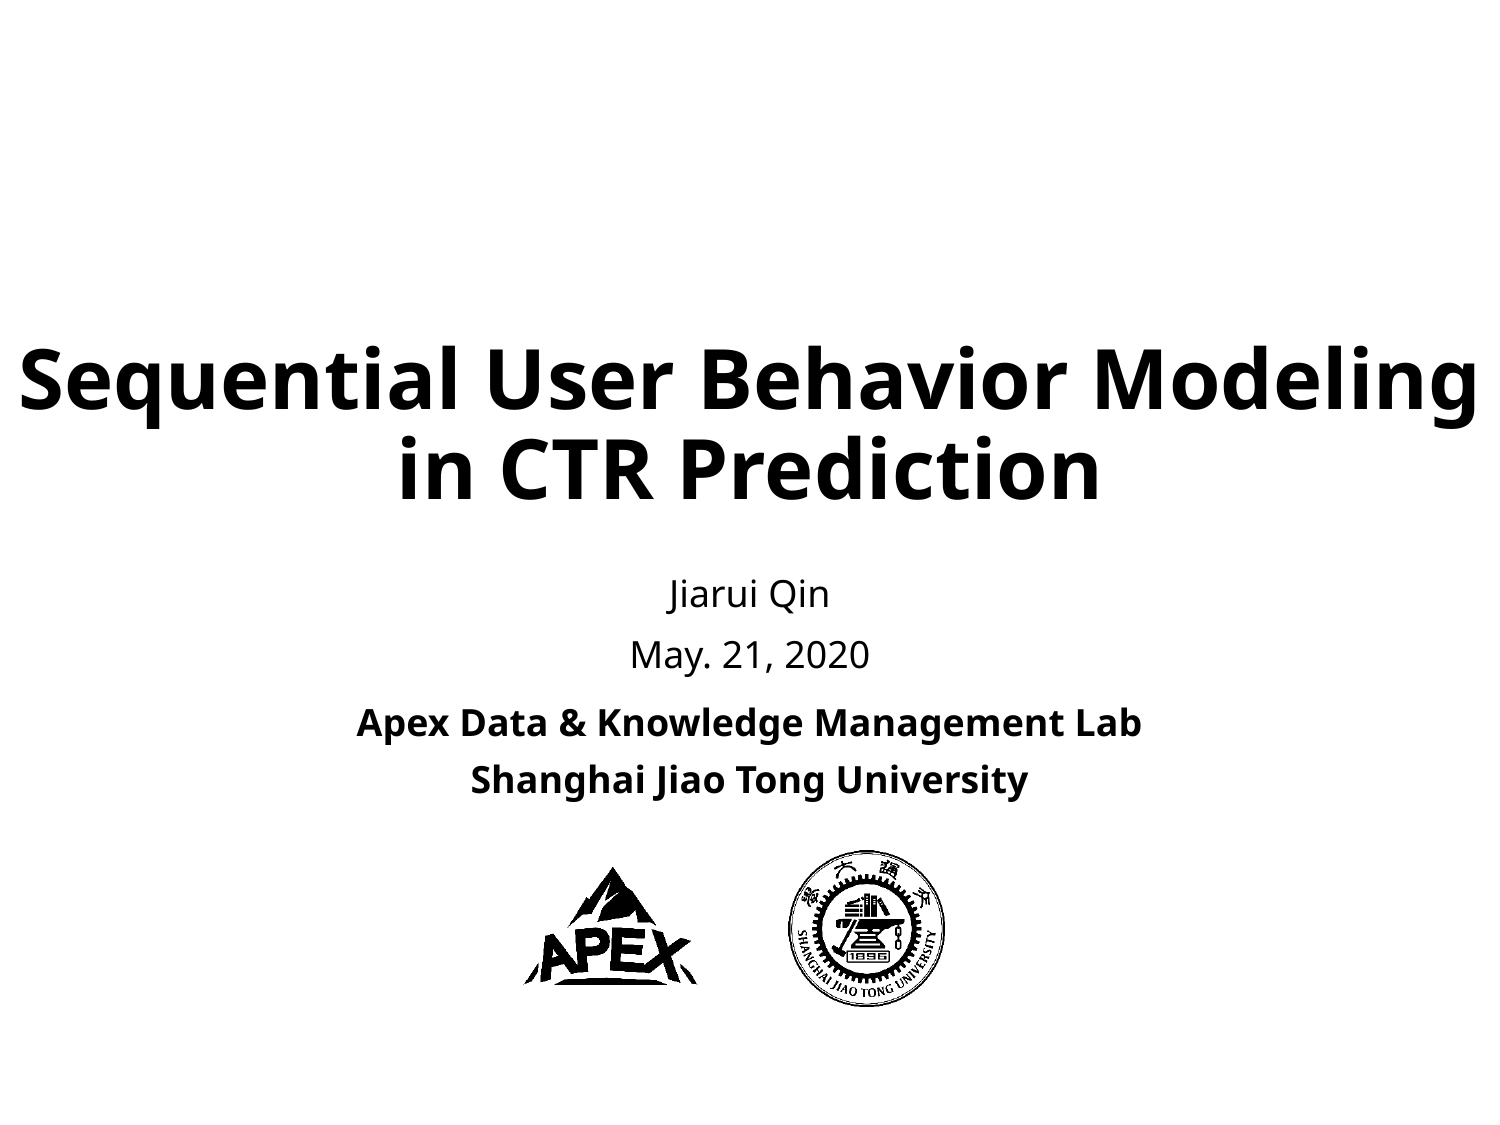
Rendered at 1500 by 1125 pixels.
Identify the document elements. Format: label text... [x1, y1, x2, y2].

picture [788, 850, 945, 1007]
title Sequential User Behavior Modeling in CTR Prediction [0, 133, 1500, 526]
picture [496, 858, 723, 989]
subtitle Jiarui Qin May. 21, 2020 [187, 567, 1313, 691]
